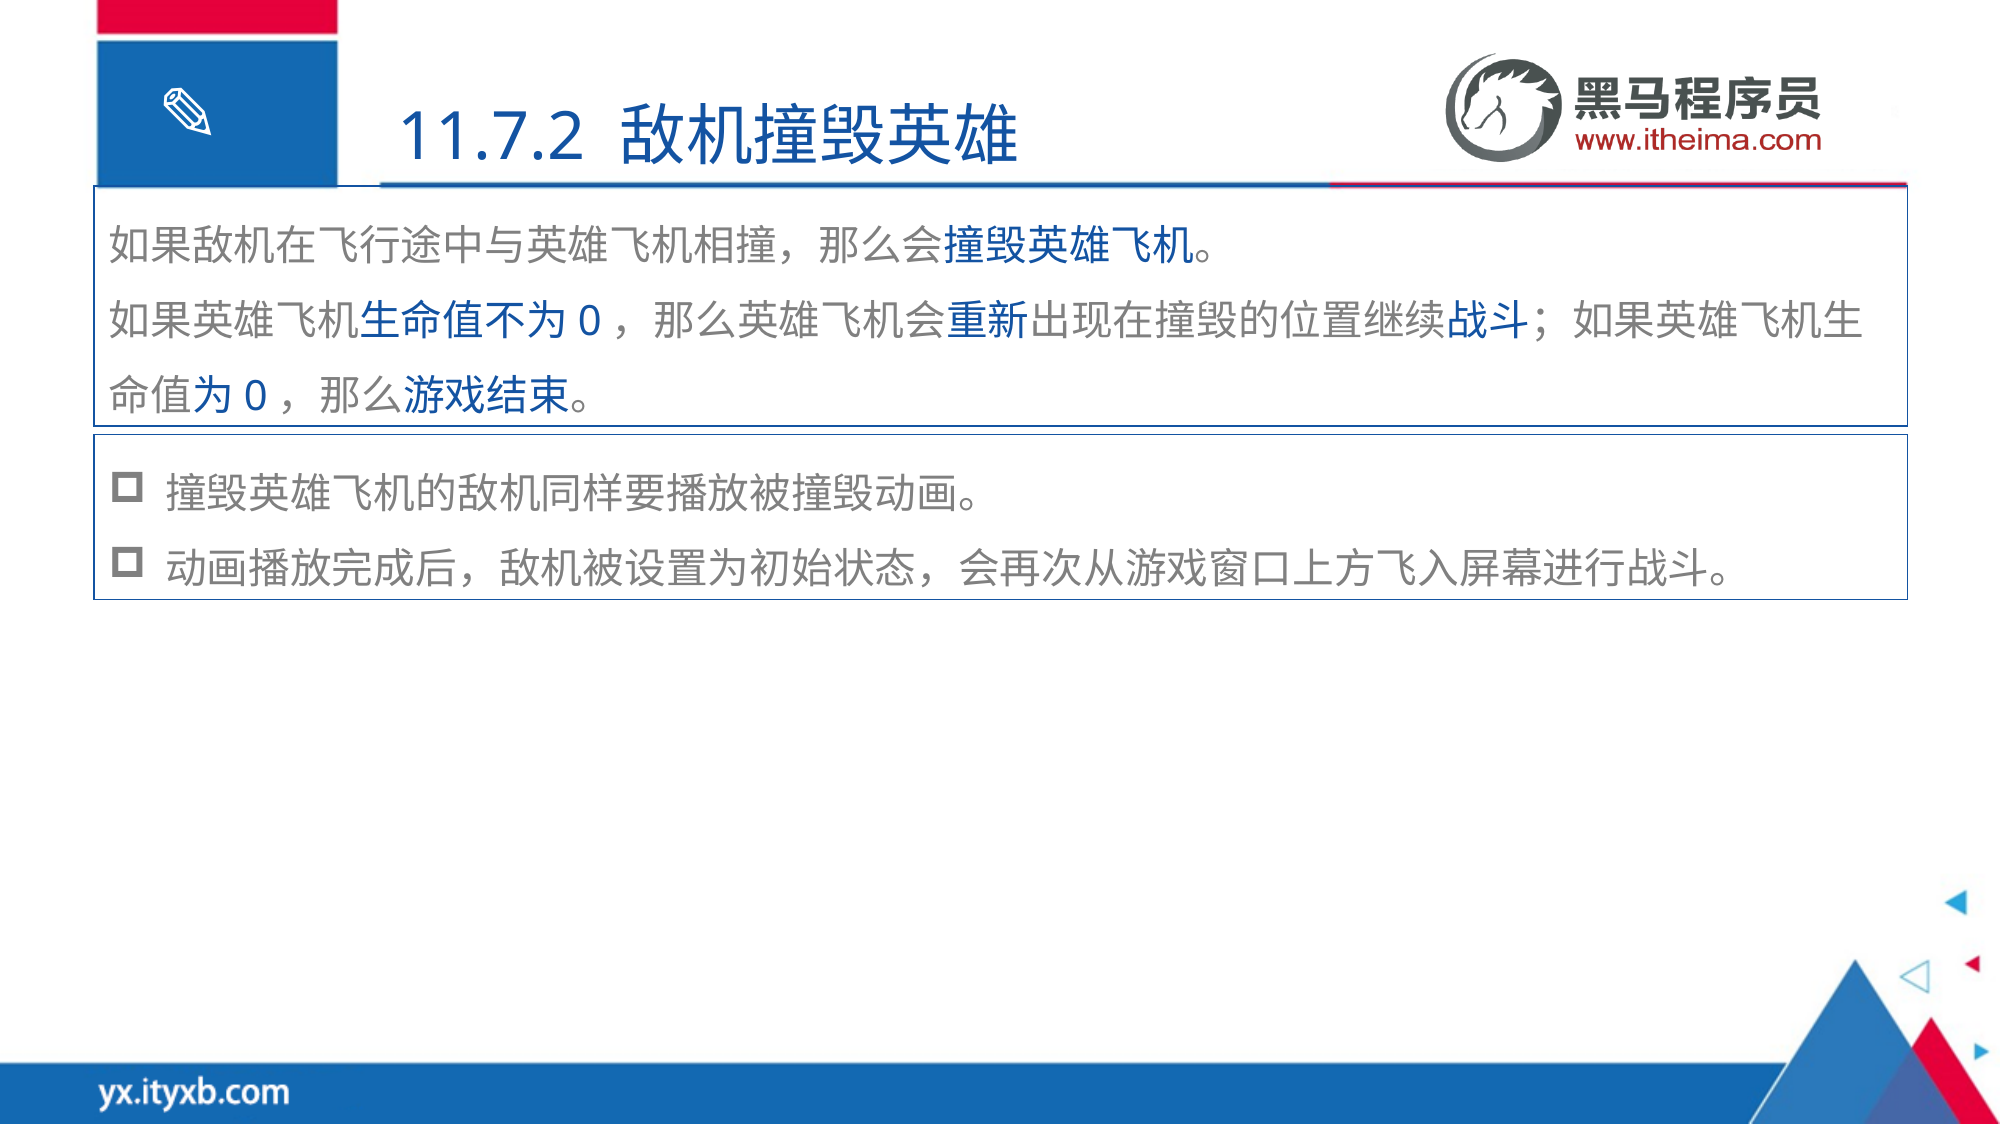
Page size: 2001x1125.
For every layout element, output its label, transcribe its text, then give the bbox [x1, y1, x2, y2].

text_box 11.7.2 敌机撞毁英雄 [382, 94, 1754, 182]
text_box 撞毁英雄飞机的敌机同样要播放被撞毁动画。 动画播放完成后，敌机被设置为初始状态，会再次从游戏窗口上方飞入屏幕进行战斗。 [93, 434, 1908, 600]
text_box 如果敌机在飞行途中与英雄飞机相撞，那么会撞毁英雄飞机。 如果英雄飞机生命值不为0，那么英雄飞机会重新出现在撞毁的位置继续战斗；如果英雄飞机生命值为0，那么游戏结束。 [93, 186, 1908, 426]
picture [0, 0, 2000, 1124]
